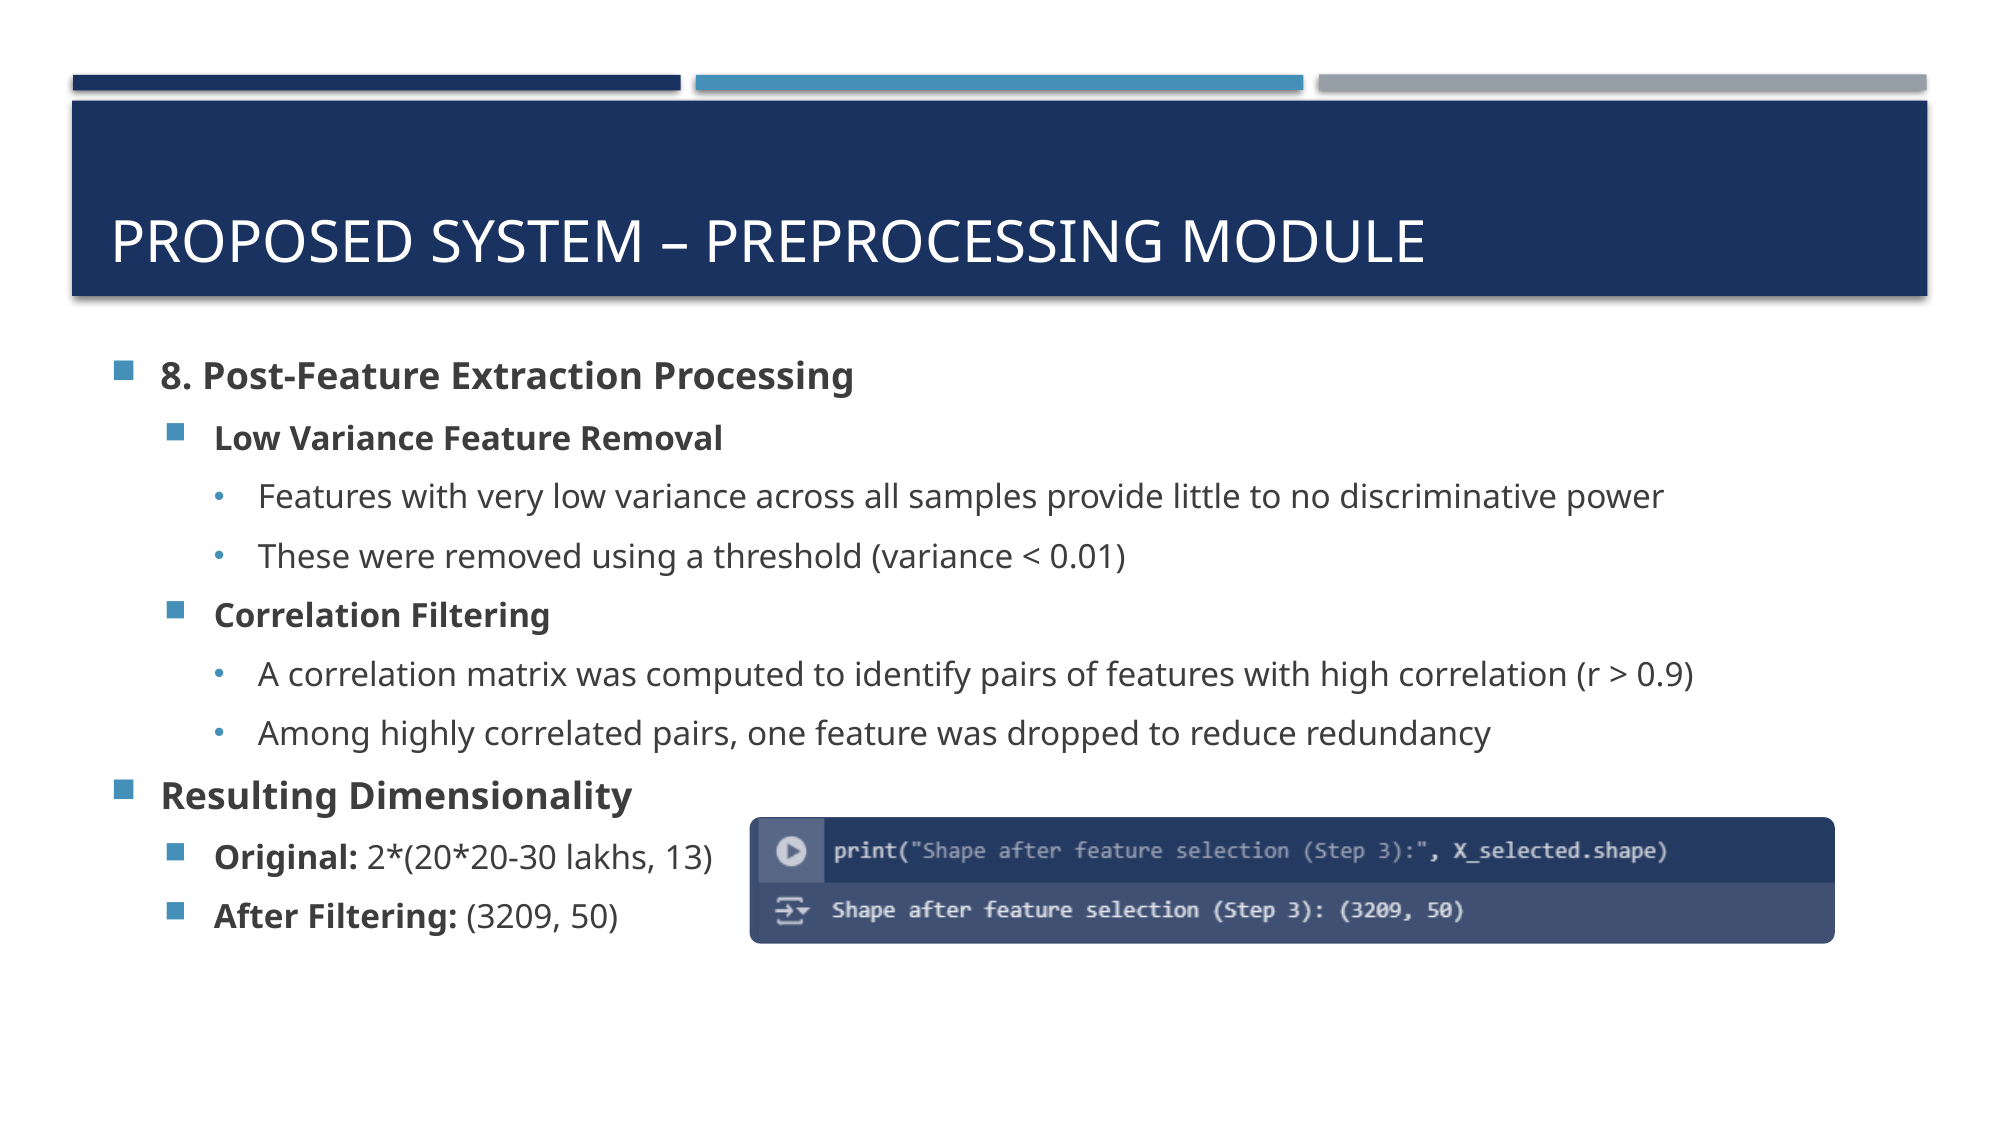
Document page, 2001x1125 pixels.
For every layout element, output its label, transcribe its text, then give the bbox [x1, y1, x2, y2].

list 8. Post-Feature Extraction Processing Low Variance Feature Removal Features with very low variance across all samples provide little to no discriminative power These were removed using a threshold (variance < 0.01) Correlation Filtering A correlation matrix was computed to identify pairs of features with high correlation (r > 0.9) Among highly correlated pairs, one feature was dropped to reduce redundancy Resulting Dimensionality Original: 2*(20*20-30 lakhs, 13) After Filtering: (3209, 50) [95, 357, 1905, 1077]
title Proposed System – Preprocessing Module [95, 115, 1905, 282]
picture [749, 816, 1836, 945]
